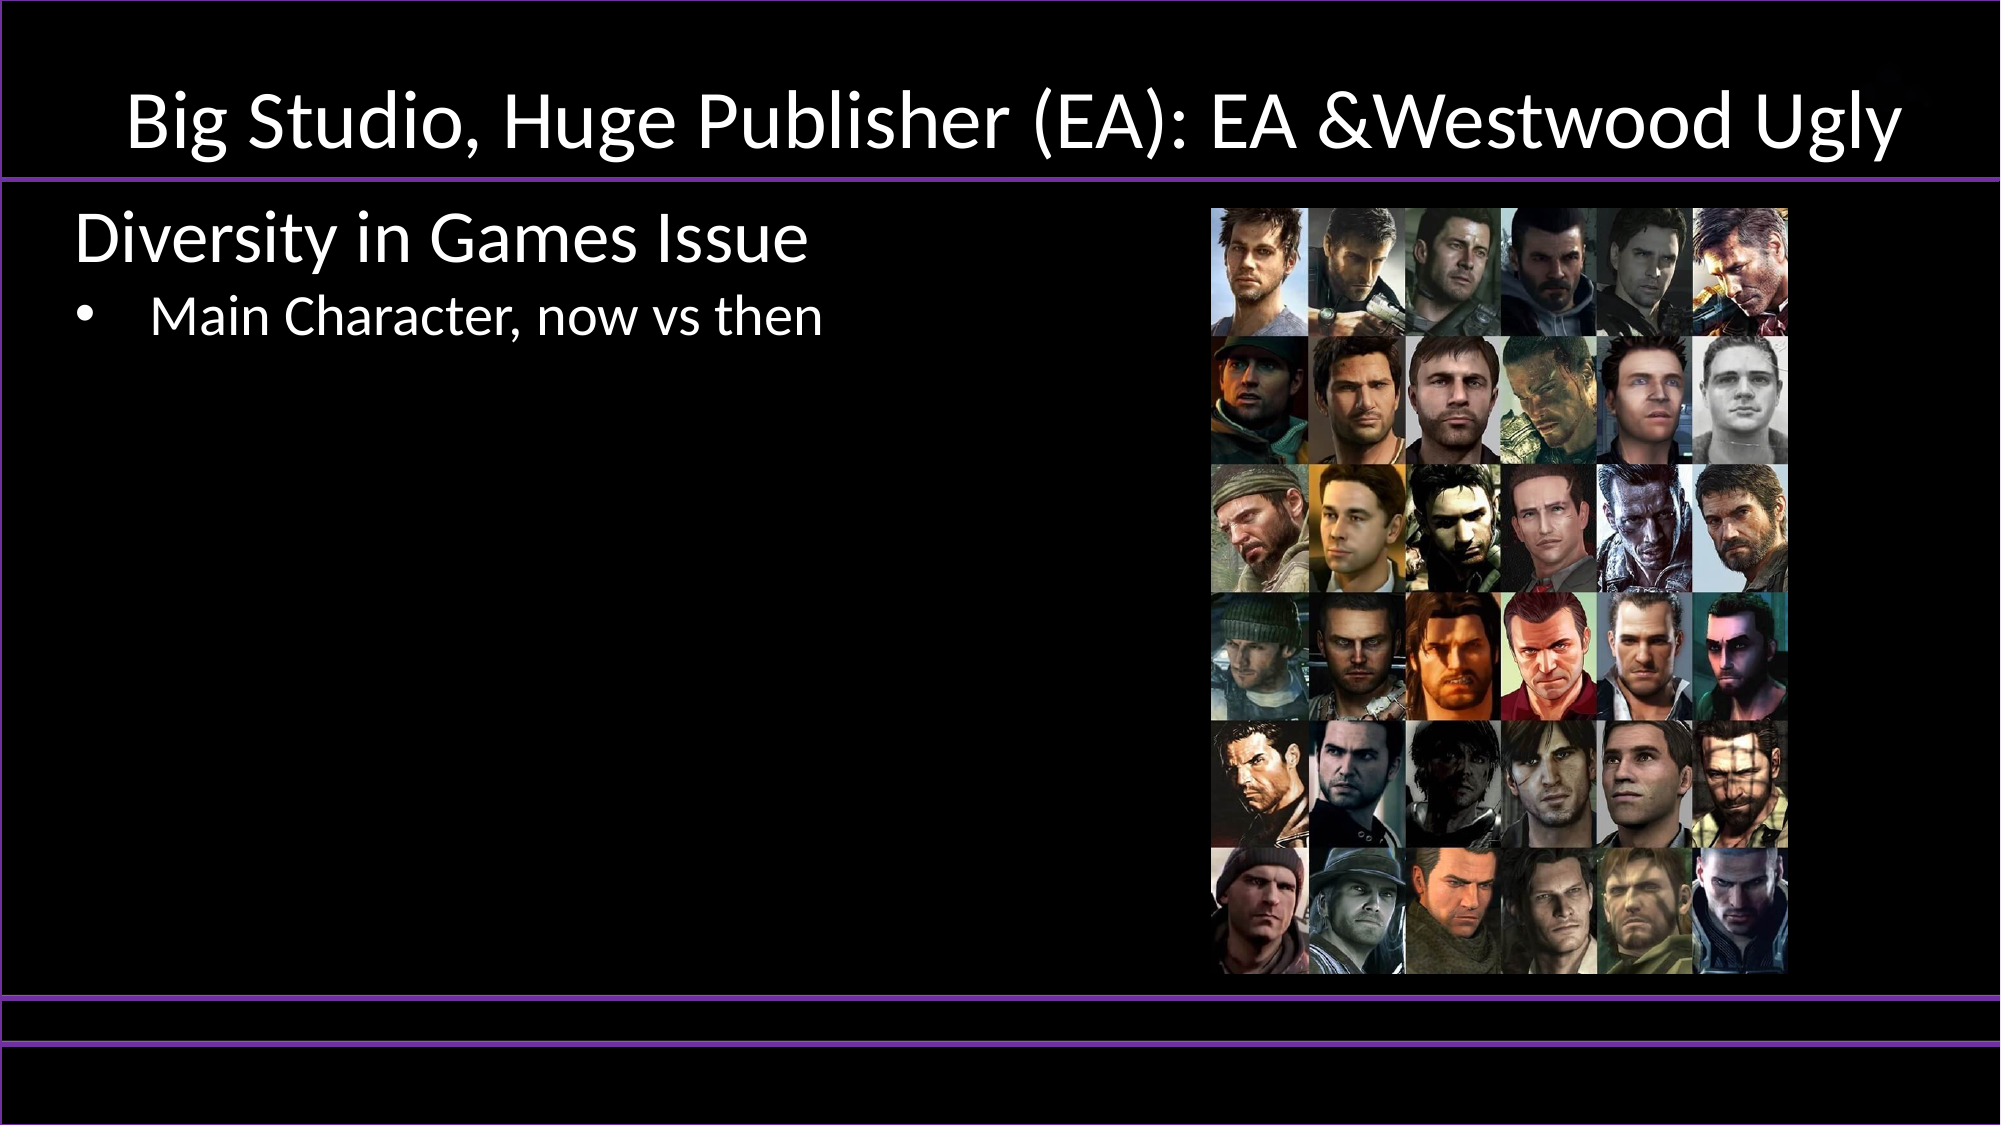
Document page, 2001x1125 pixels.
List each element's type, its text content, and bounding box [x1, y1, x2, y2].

text_box Big Studio, Huge Publisher (EA): EA &Westwood Ugly [111, 58, 1921, 173]
text_box Diversity in Games Issue Main Character, now vs then [60, 180, 1273, 355]
picture [0, 0, 2001, 1125]
